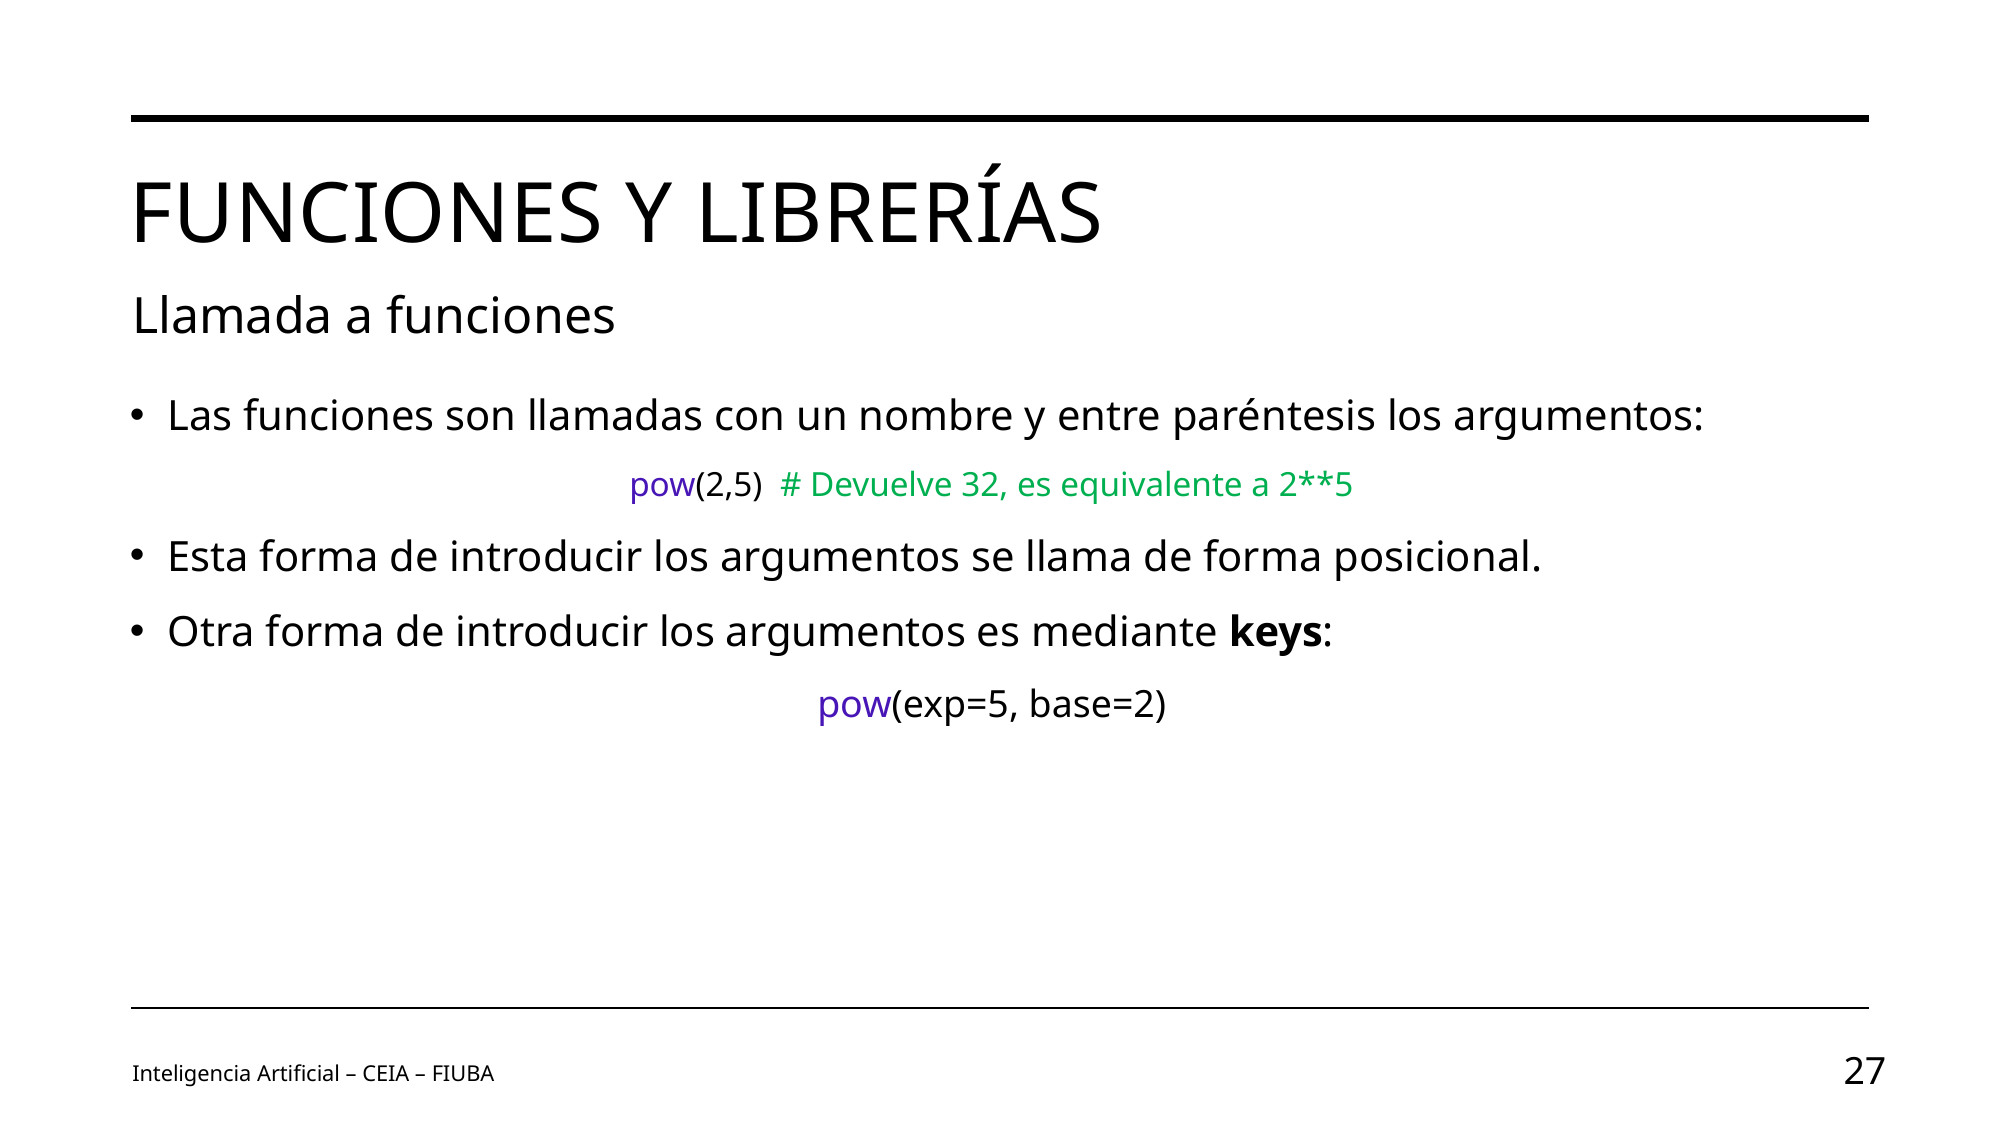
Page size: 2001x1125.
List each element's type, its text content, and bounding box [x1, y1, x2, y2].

text_box Llamada a funciones [117, 275, 1375, 351]
footer Inteligencia Artificial – CEIA – FIUBA [117, 1042, 862, 1103]
title Funciones y librerías [114, 151, 1869, 376]
list Las funciones son llamadas con un nombre y entre paréntesis los argumentos: pow(2,5) # Devuelve 32, es equivalente a 2**5 Esta forma de introducir los argumentos se llama de forma posicional. Otra forma de introducir los argumentos es mediante keys: pow(exp=5, base=2) [114, 376, 1869, 973]
slide_number 27 [1791, 1042, 1902, 1103]
